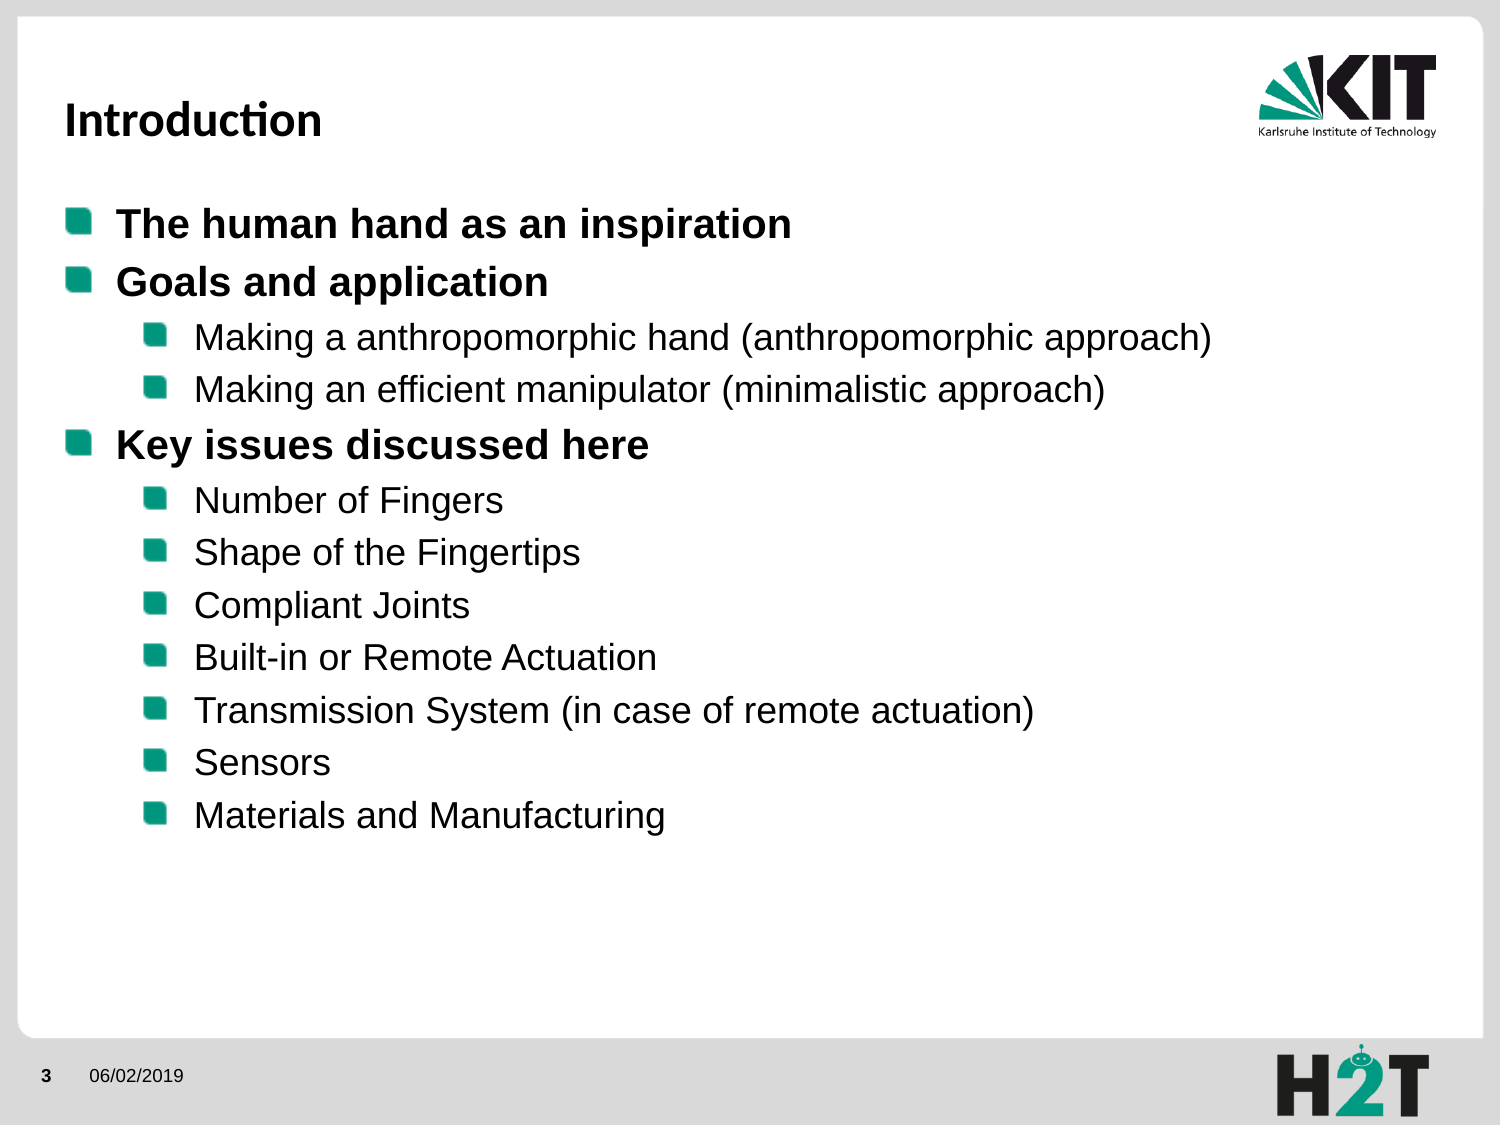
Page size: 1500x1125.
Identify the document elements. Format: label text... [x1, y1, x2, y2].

list The human hand as an inspiration Goals and application Making a anthropomorphic hand (anthropomorphic approach) Making an efficient manipulator (minimalistic approach) Key issues discussed here Number of Fingers Shape of the Fingertips Compliant Joints Built-in or Remote Actuation Transmission System (in case of remote actuation) Sensors Materials and Manufacturing [64, 196, 1436, 1000]
title Introduction [63, 54, 1199, 148]
picture [0, 0, 1500, 1125]
